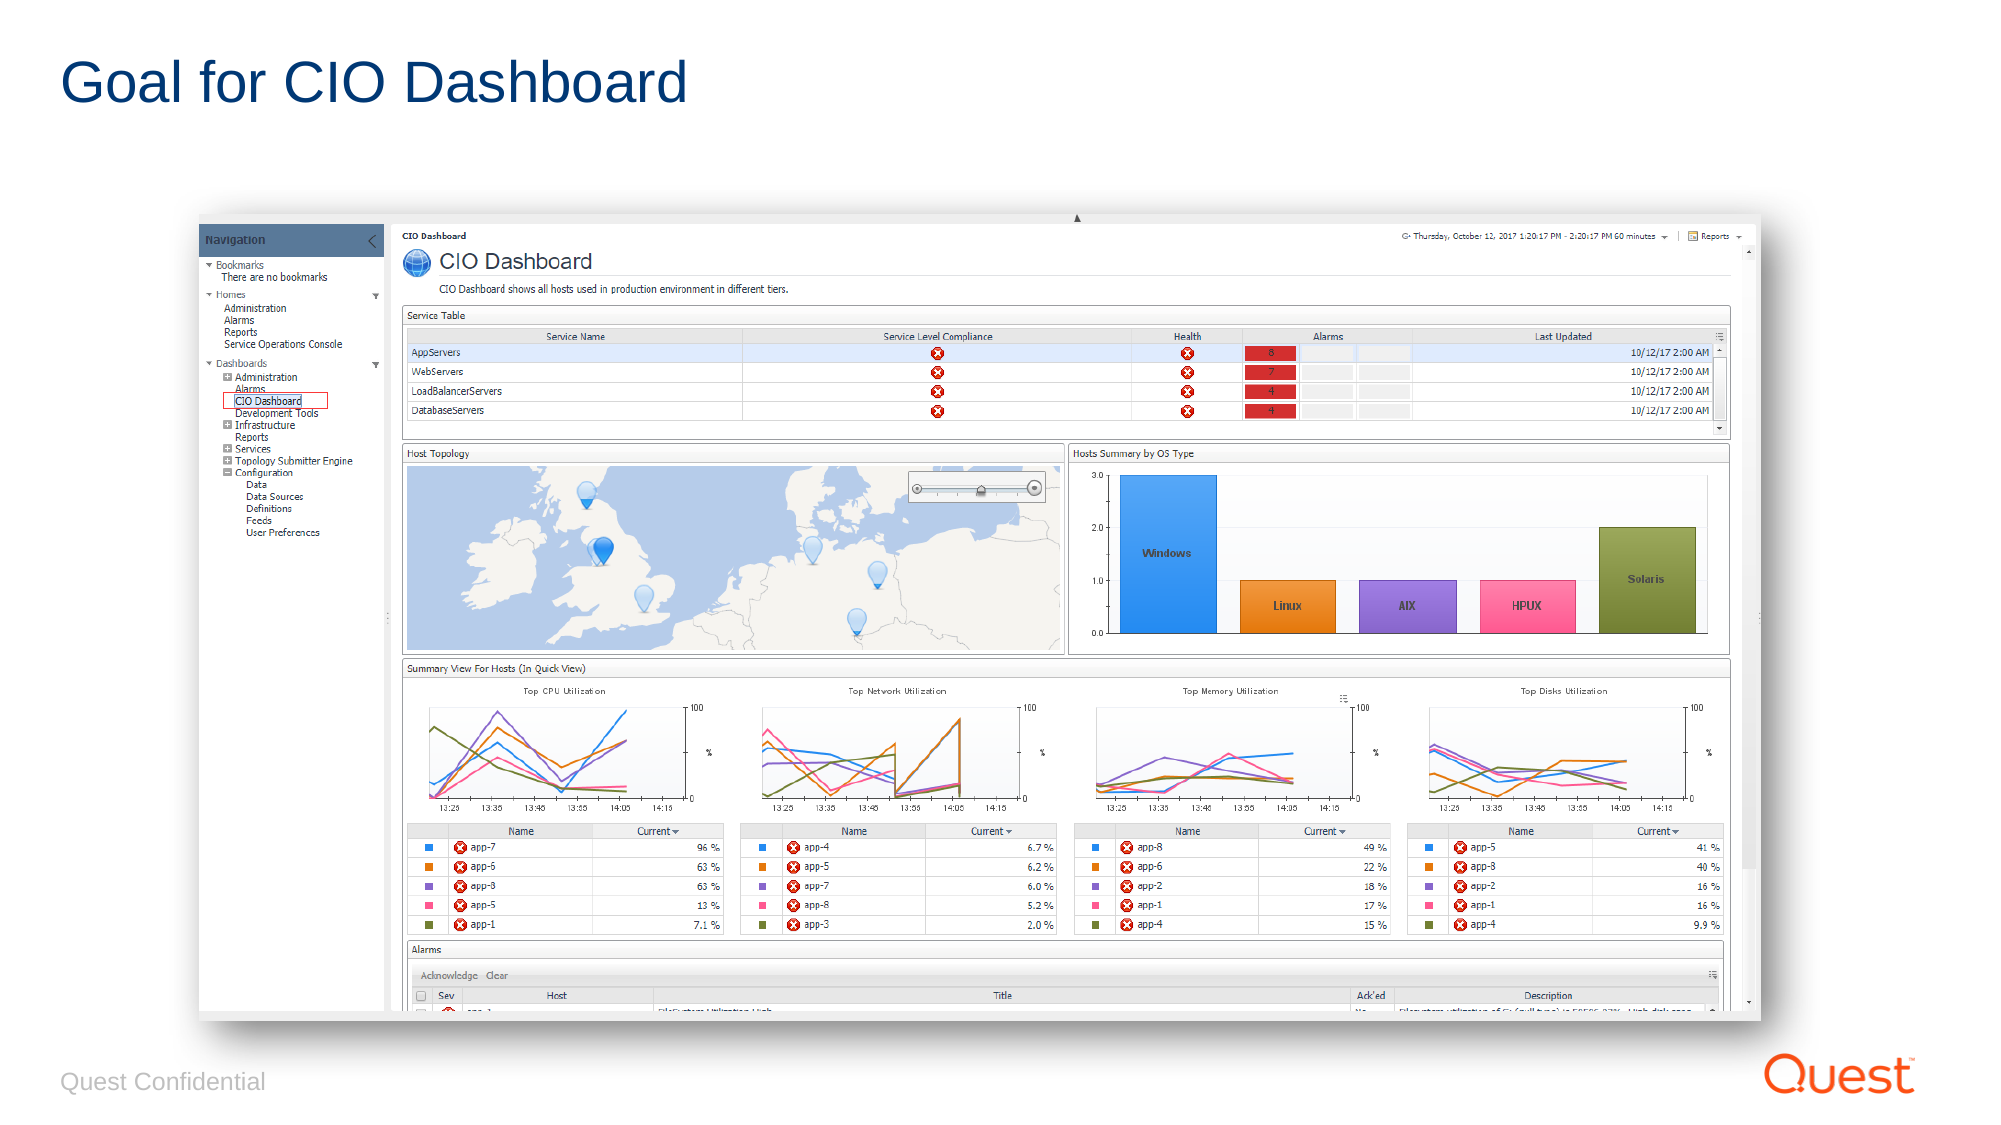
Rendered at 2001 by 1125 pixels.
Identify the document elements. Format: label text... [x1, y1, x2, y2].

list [199, 214, 1761, 1021]
picture [1763, 1052, 1916, 1095]
list Goal for CIO Dashboard [45, 45, 1915, 169]
